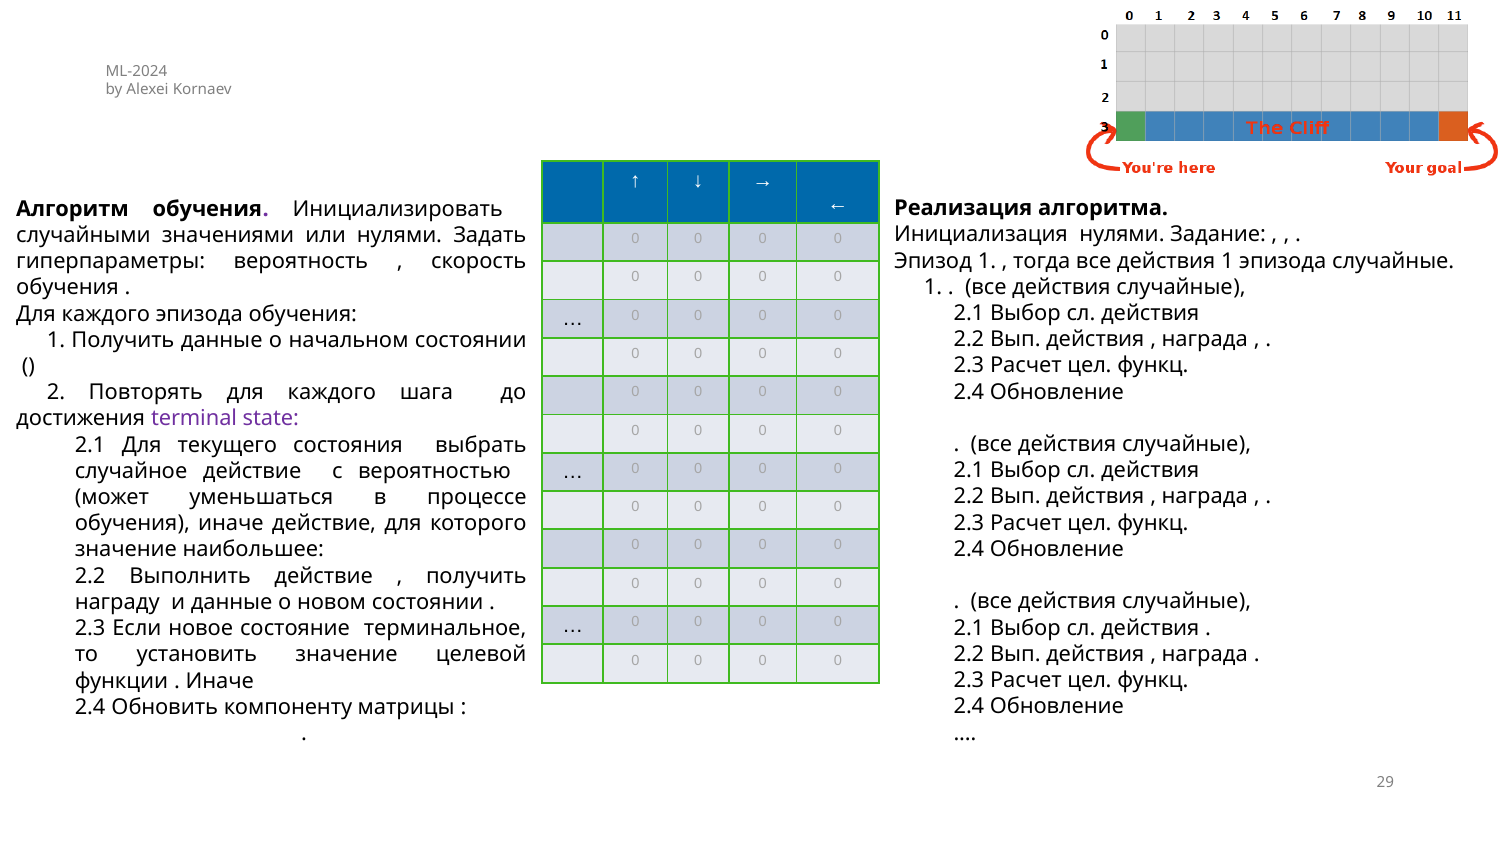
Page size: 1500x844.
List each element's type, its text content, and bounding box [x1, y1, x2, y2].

text_box 29 [1071, 759, 1410, 805]
picture [1084, 5, 1500, 178]
text_box ML-2024 by Alexei Kornaev [98, 57, 605, 102]
